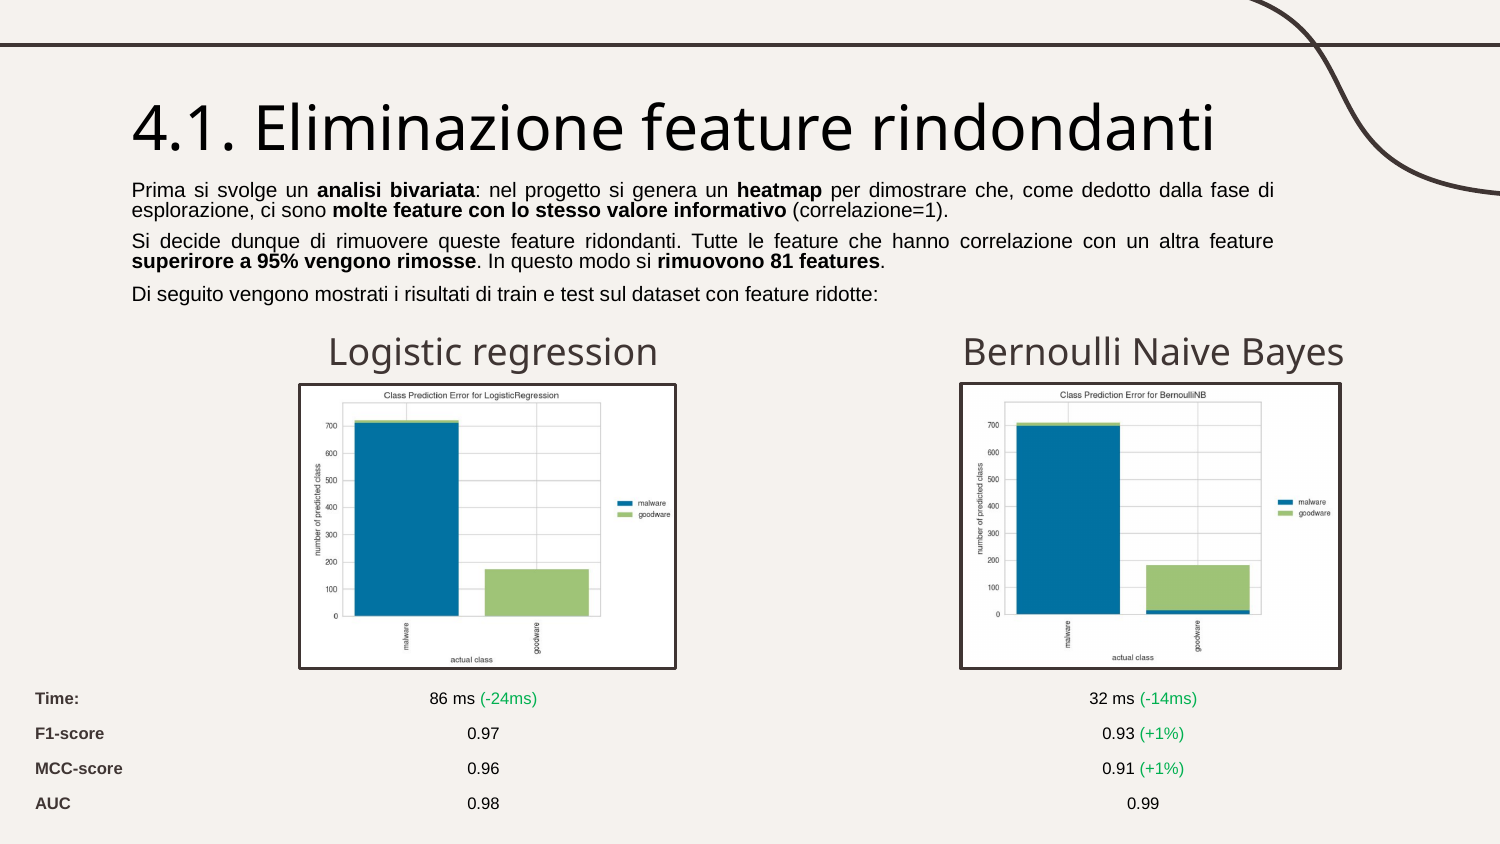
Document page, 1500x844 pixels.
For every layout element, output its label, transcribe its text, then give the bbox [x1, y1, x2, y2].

subtitle Bernoulli Naive Bayes [891, 312, 1417, 395]
text_box [0, 751, 1500, 825]
table_cell F1-score [21, 718, 154, 751]
text_box Prima si svolge un analisi bivariata: nel progetto si genera un heatmap per dimostrare che, come dedotto dalla fase di esplorazione, ci sono molte feature con lo stesso valore informativo (correlazione=1). Si decide dunque di rimuovere queste feature ridondanti. Tutte le feature che hanno correlazione con un altra feature superirore a 95% vengono rimosse. In questo modo si rimuovono 81 features. Di seguito vengono mostrati i risultati di train e test sul dataset con feature ridotte: [116, 173, 1289, 313]
table_cell 0.98 [156, 787, 811, 821]
table_cell 0.93 (+1%) [813, 718, 1474, 751]
picture [300, 386, 674, 668]
picture [962, 385, 1339, 668]
table_cell 0.96 [156, 752, 811, 786]
title 4.1. Eliminazione feature rindondanti [116, 72, 1471, 167]
table_header 86 ms (-24ms) [156, 683, 811, 716]
table_cell 0.91 (+1%) [813, 752, 1474, 786]
table_cell 0.99 [813, 787, 1474, 821]
table_cell 0.97 [156, 718, 811, 751]
table_cell MCC-score [21, 752, 154, 786]
table_header 32 ms (-14ms) [813, 683, 1474, 716]
text_box Logistic regression [289, 312, 698, 395]
table_cell AUC [21, 787, 154, 821]
table_header Time: [21, 683, 154, 716]
